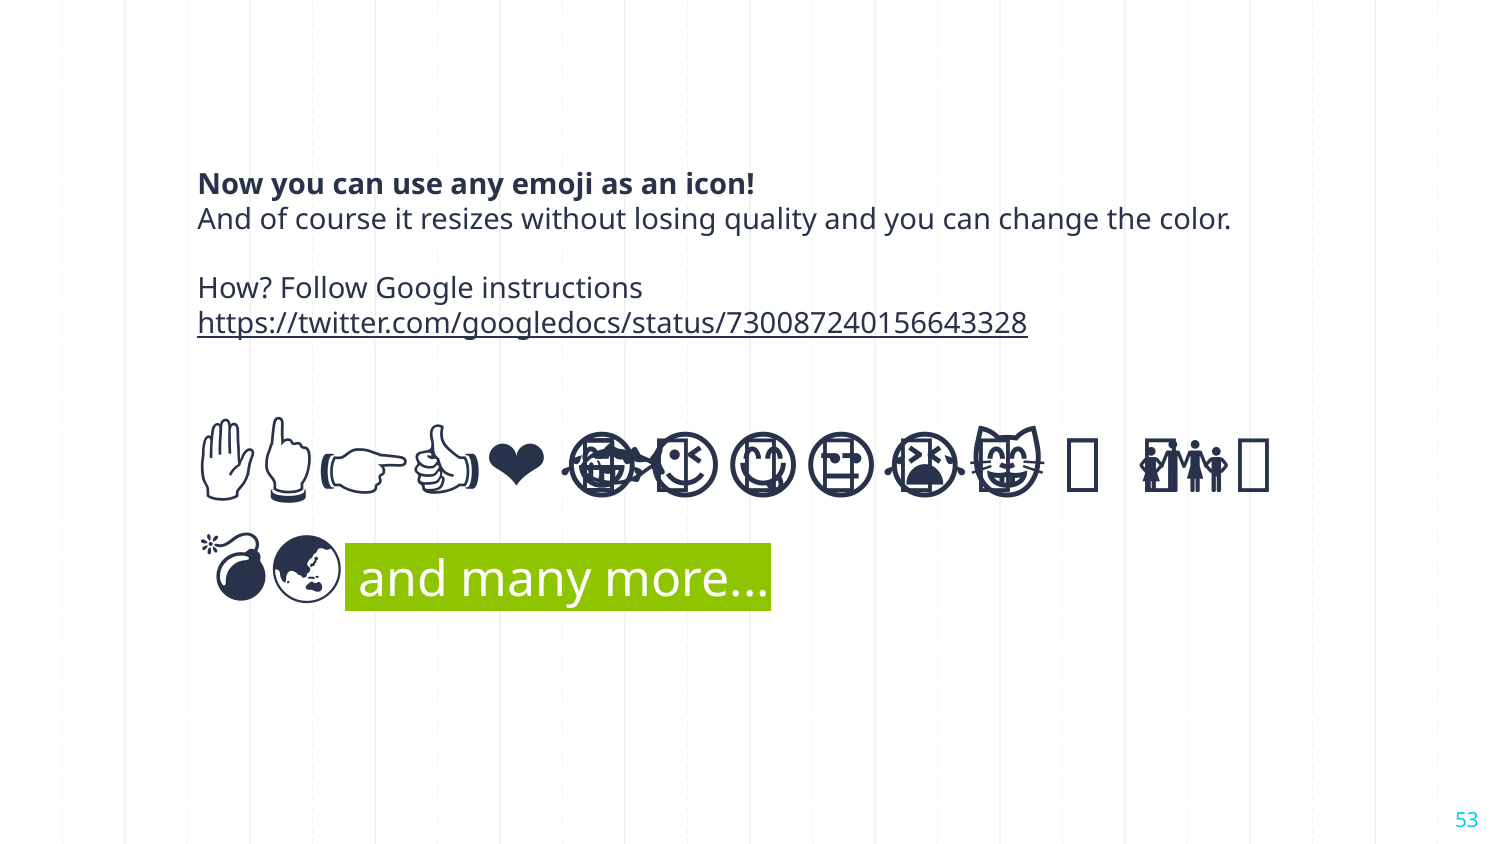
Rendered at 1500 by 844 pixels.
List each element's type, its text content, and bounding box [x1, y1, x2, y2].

text_box ✋👆👉👍👤👦👧👨👩👪💃🏃💑❤😂😉😋😒😭👶😸🐟🍒🍔💣📌📖🔨🎃🎈🎨🏈🏰🌏🔌🔑 and many more... [182, 389, 1385, 812]
text_box Now you can use any emoji as an icon! And of course it resizes without losing quality and you can change the color. How? Follow Google instructions https://twitter.com/googledocs/status/730087240156643328 [182, 149, 1278, 377]
slide_number 53 [1403, 791, 1494, 844]
